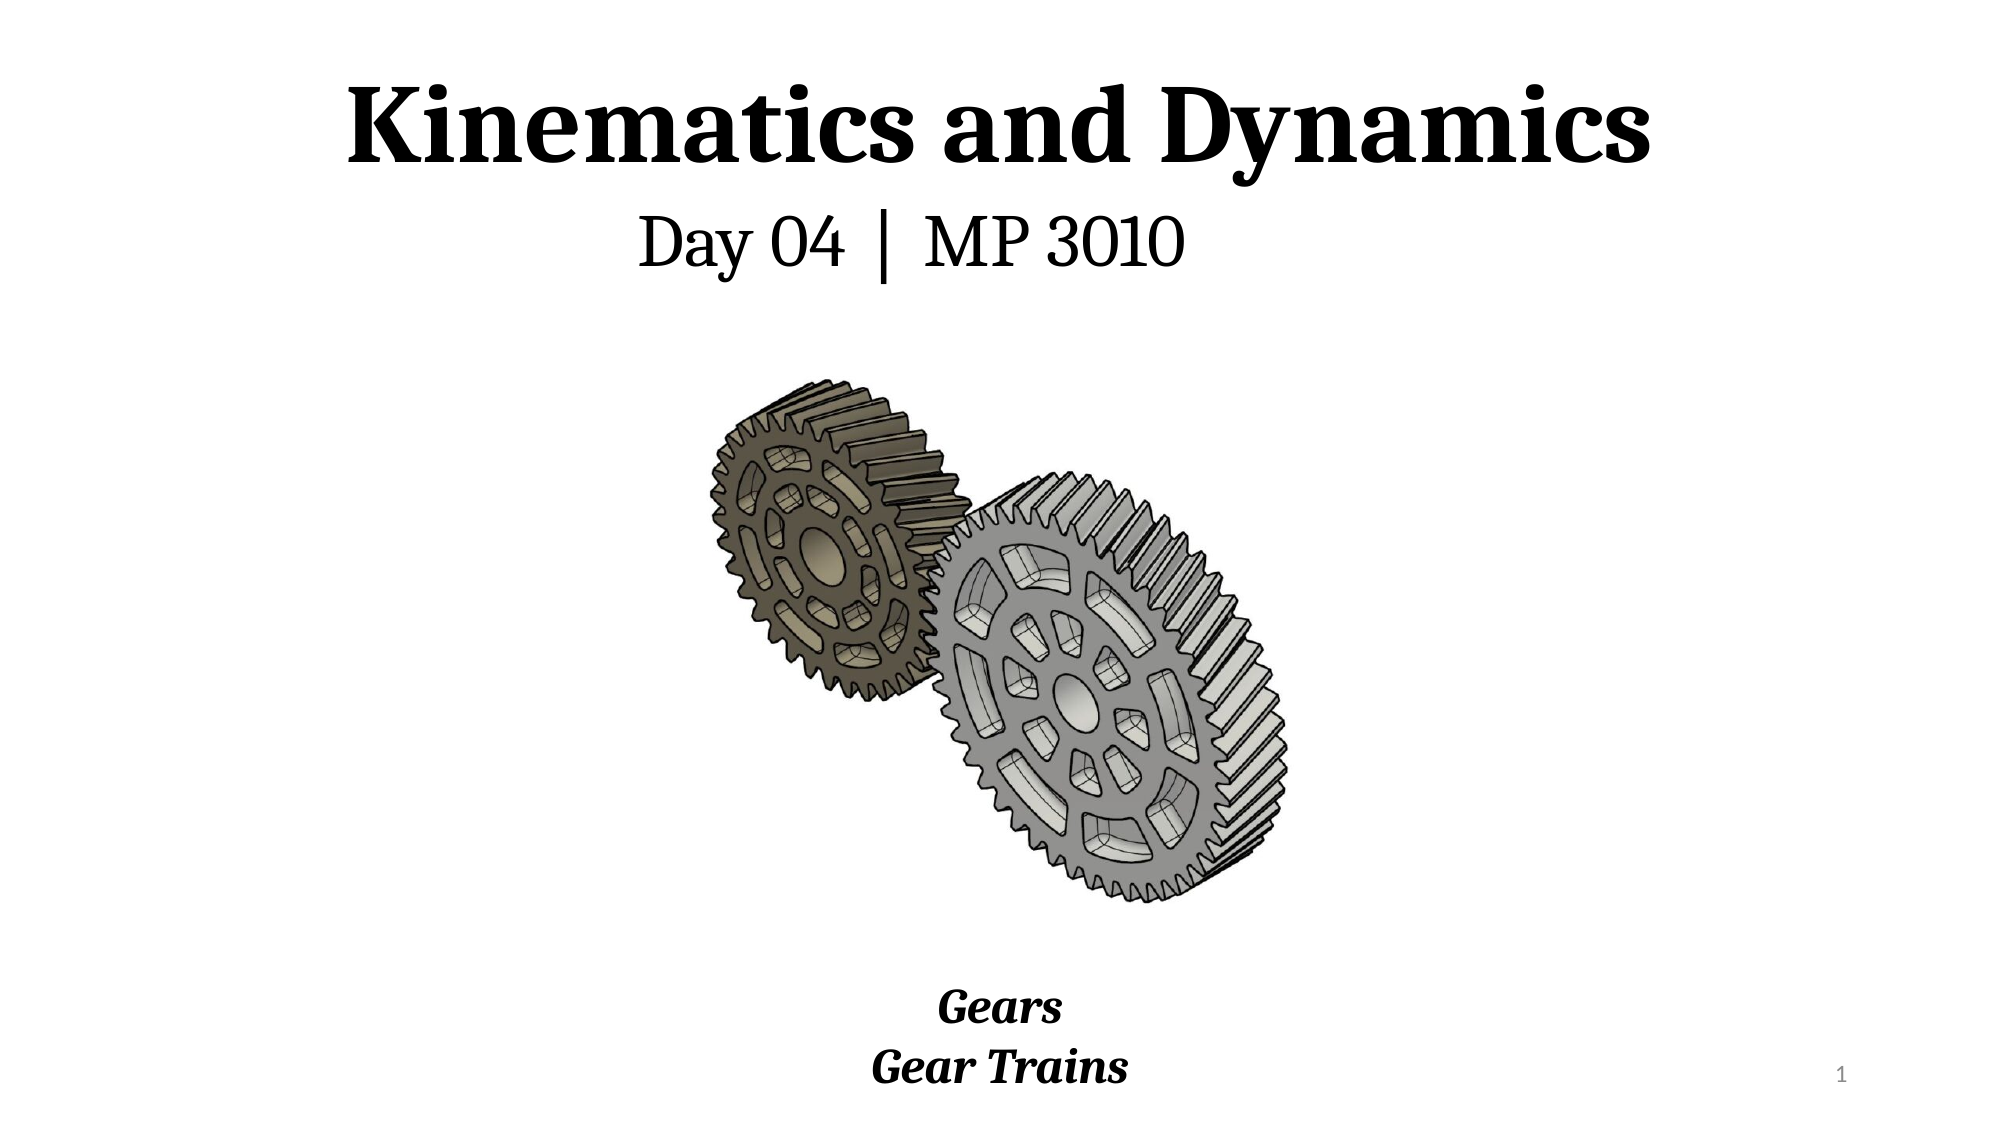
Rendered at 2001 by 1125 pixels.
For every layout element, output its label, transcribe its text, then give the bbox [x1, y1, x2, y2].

slide_number 1 [1412, 1042, 1863, 1103]
title Kinematics and Dynamics [0, 0, 2000, 195]
picture [699, 369, 1300, 914]
subtitle Day 04 | MP 3010 [73, 194, 1750, 466]
text_box Gears Gear Trains [500, 966, 1500, 1101]
